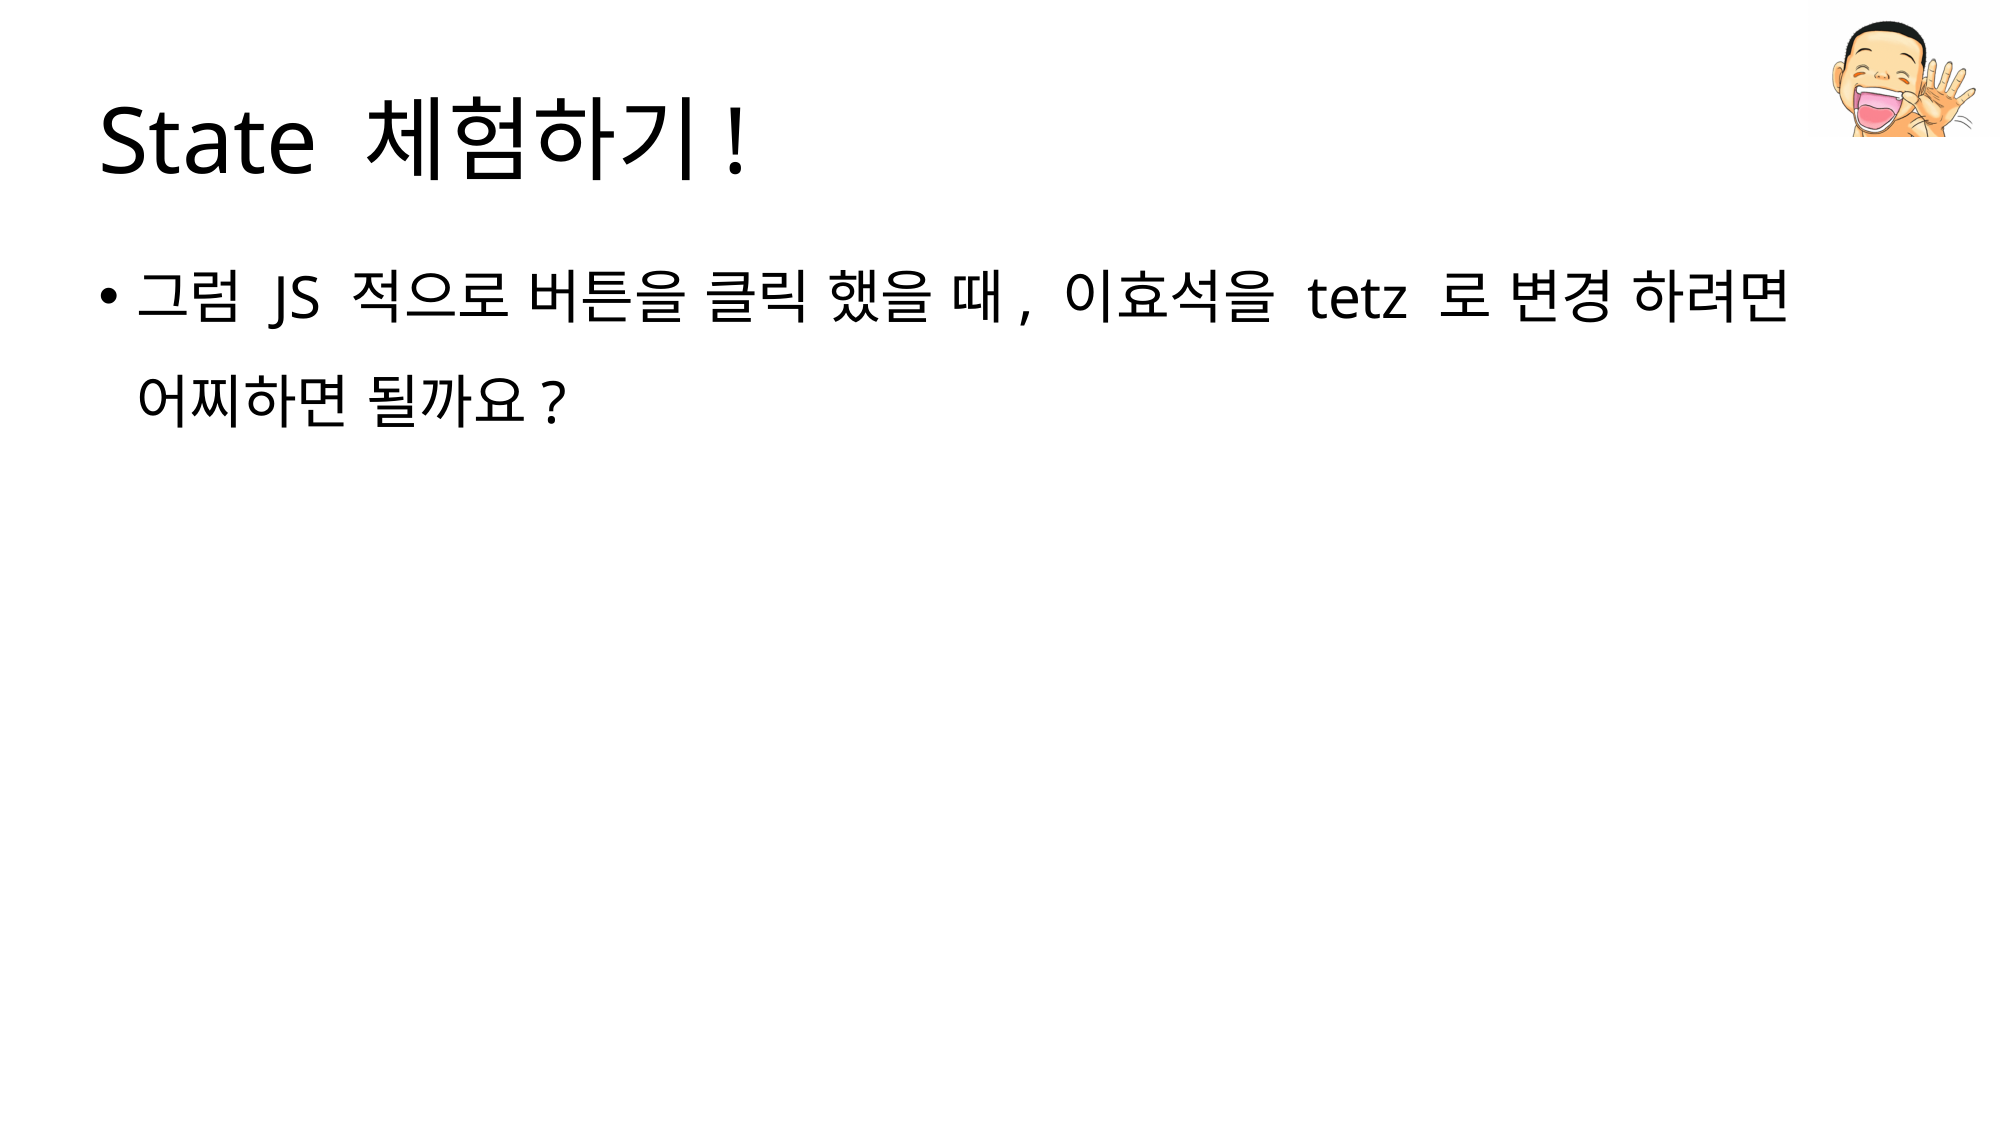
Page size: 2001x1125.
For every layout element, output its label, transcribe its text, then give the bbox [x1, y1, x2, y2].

list 그럼 JS 적으로 버튼을 클릭 했을 때, 이효석을 tetz 로 변경 하려면 어찌하면 될까요? [83, 217, 1931, 1125]
title State 체험하기! [83, 0, 1931, 217]
picture [1931, 0, 2000, 137]
